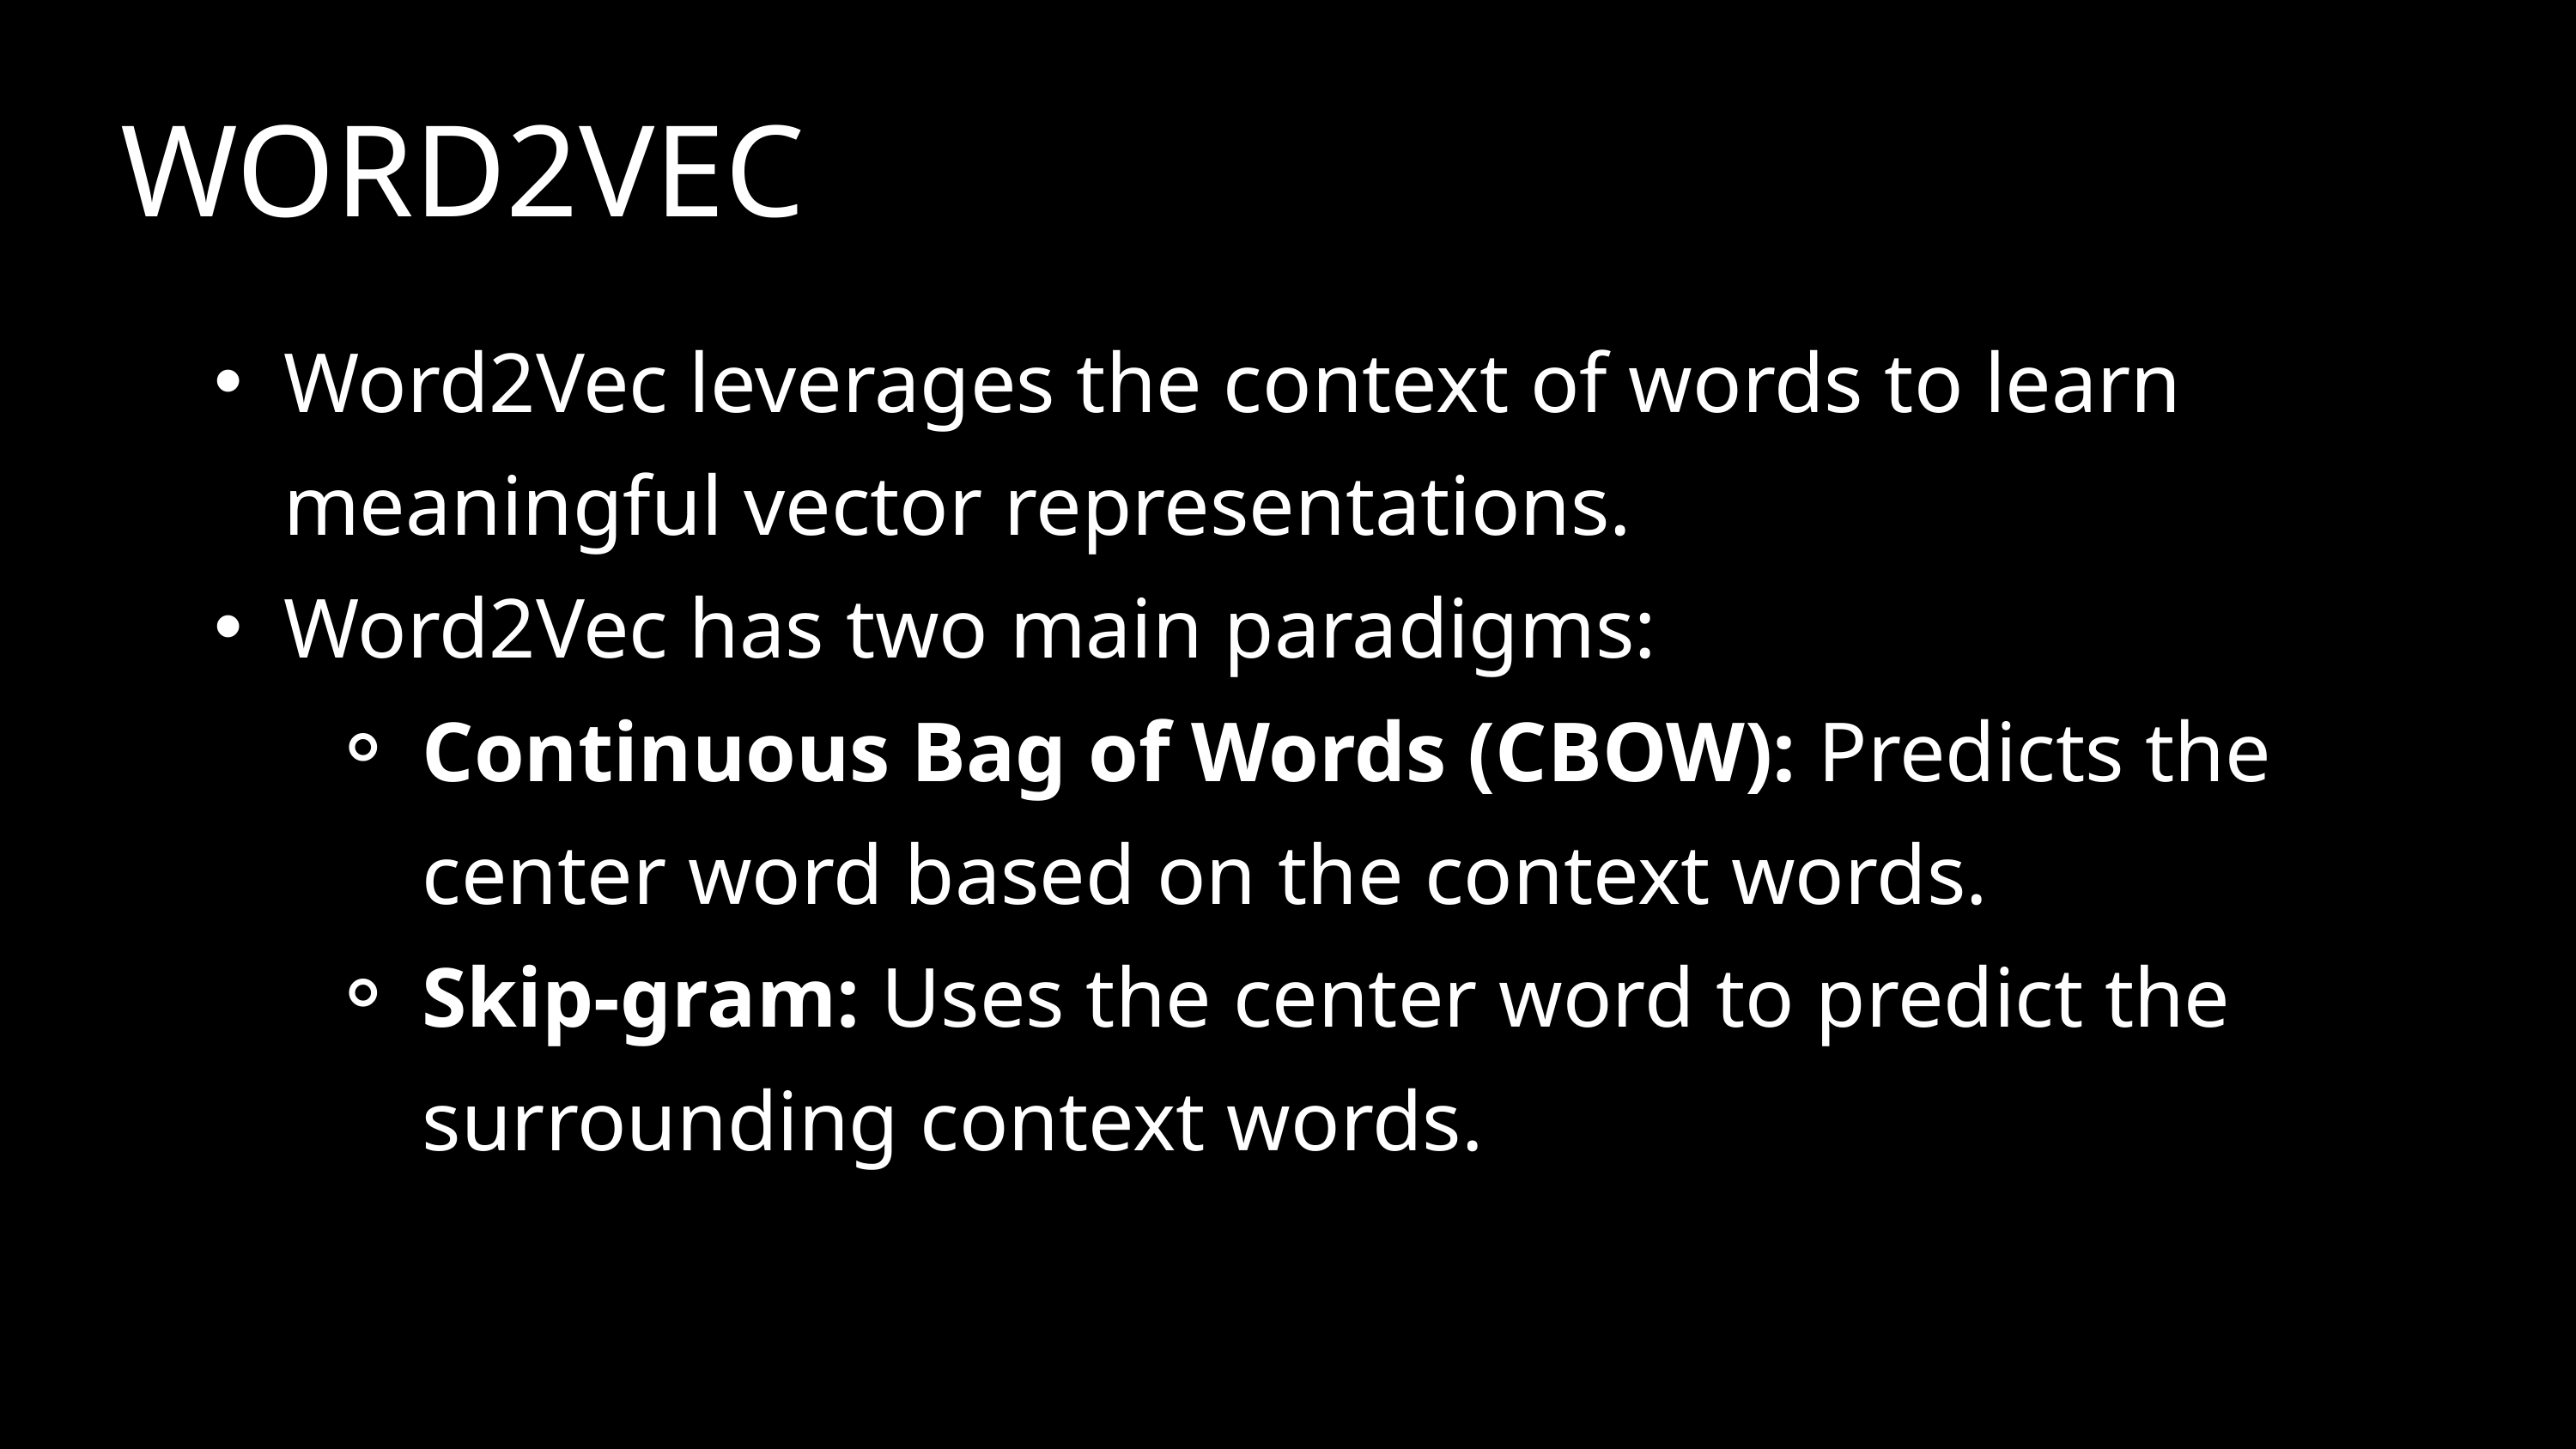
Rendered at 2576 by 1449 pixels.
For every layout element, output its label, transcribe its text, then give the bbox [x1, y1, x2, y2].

text_box Word2Vec leverages the context of words to learn meaningful vector representations. Word2Vec has two main paradigms: Continuous Bag of Words (CBOW): Predicts the center word based on the context words. Skip-gram: Uses the center word to predict the surrounding context words. [144, 305, 2432, 1167]
text_box WORD2VEC [120, 134, 877, 242]
